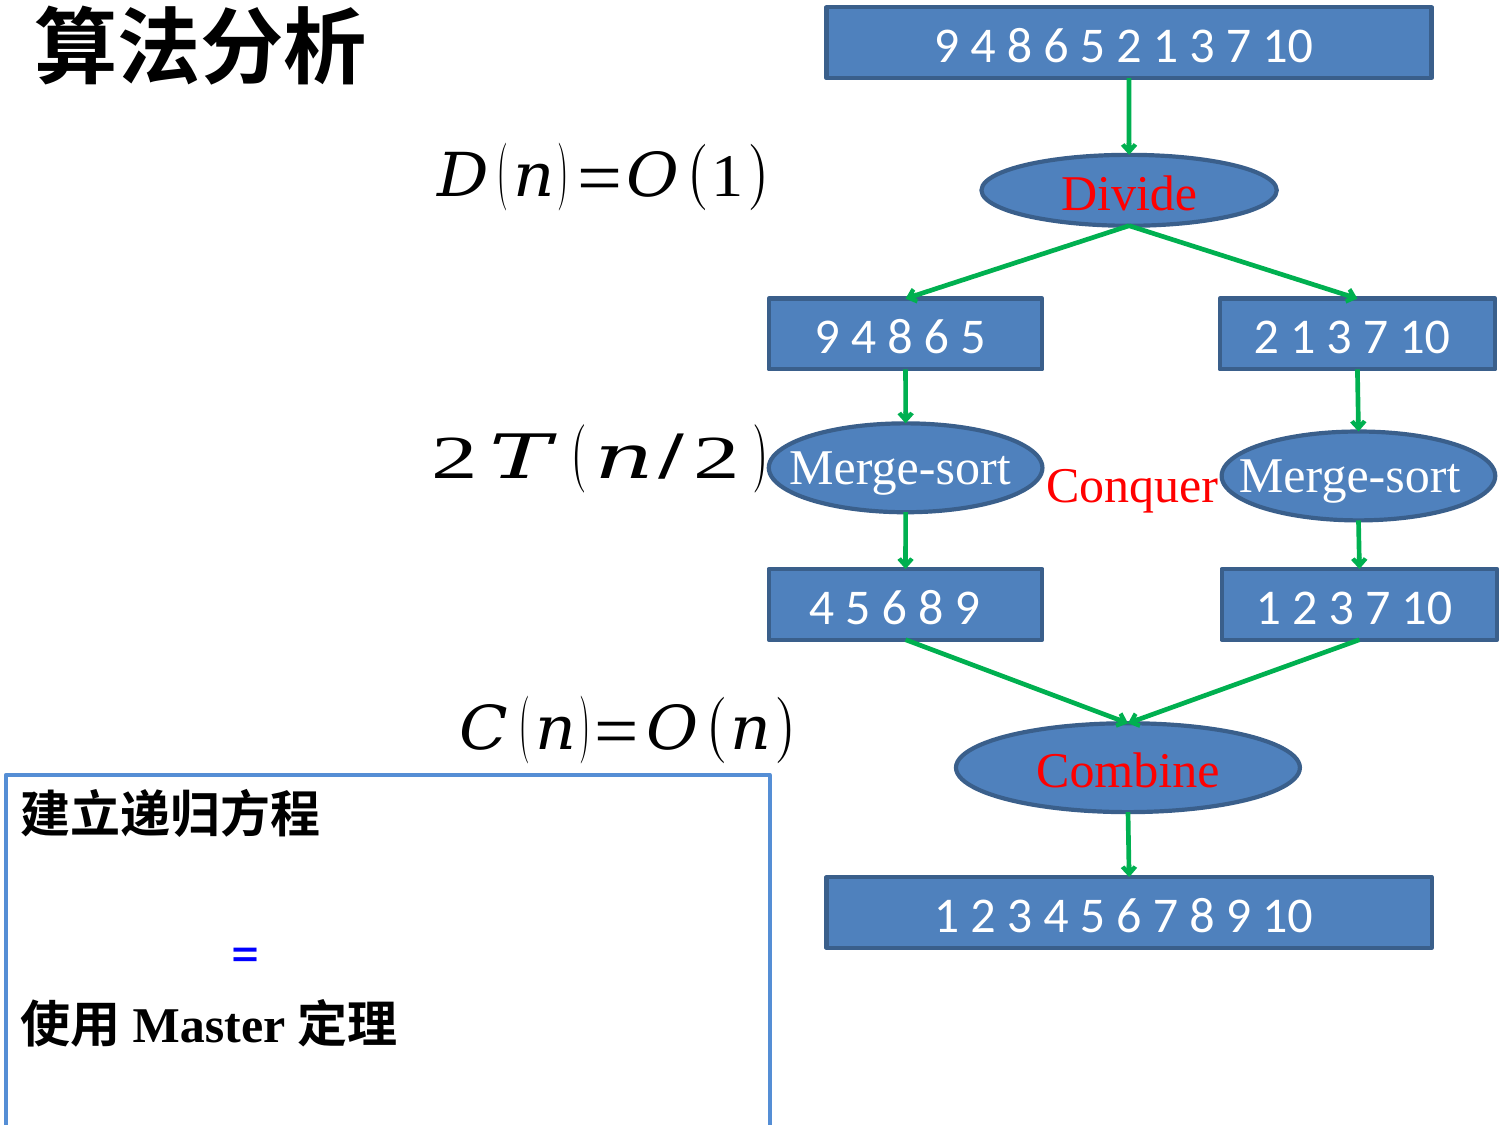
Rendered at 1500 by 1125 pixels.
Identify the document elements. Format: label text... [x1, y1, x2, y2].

text_box Merge-sort [750, 426, 1051, 502]
text_box [810, 502, 1001, 515]
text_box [1127, 639, 1360, 724]
text_box [1291, 429, 1341, 435]
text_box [905, 225, 1127, 299]
text_box Combine [953, 732, 1303, 815]
text_box [1351, 429, 1426, 435]
text_box Merge-sort [1199, 435, 1500, 511]
text_box Divide [979, 152, 1279, 224]
text_box 1 2 3 4 5 6 7 8 9 10 [824, 875, 1434, 950]
text_box 2 1 3 7 10 [1218, 296, 1497, 371]
text_box 9 4 8 6 5 [767, 296, 1044, 371]
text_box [905, 639, 1126, 724]
text_box 4 5 6 8 9 [767, 567, 1044, 642]
text_box [897, 421, 968, 426]
text_box 9 4 8 6 5 2 1 3 7 10 [824, 5, 1434, 80]
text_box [1128, 225, 1358, 299]
text_box 算法分析 [5, 2, 396, 107]
text_box [1266, 511, 1451, 523]
text_box [843, 421, 890, 426]
text_box 1 2 3 7 10 [1220, 567, 1499, 642]
text_box Conquer [1018, 444, 1246, 520]
